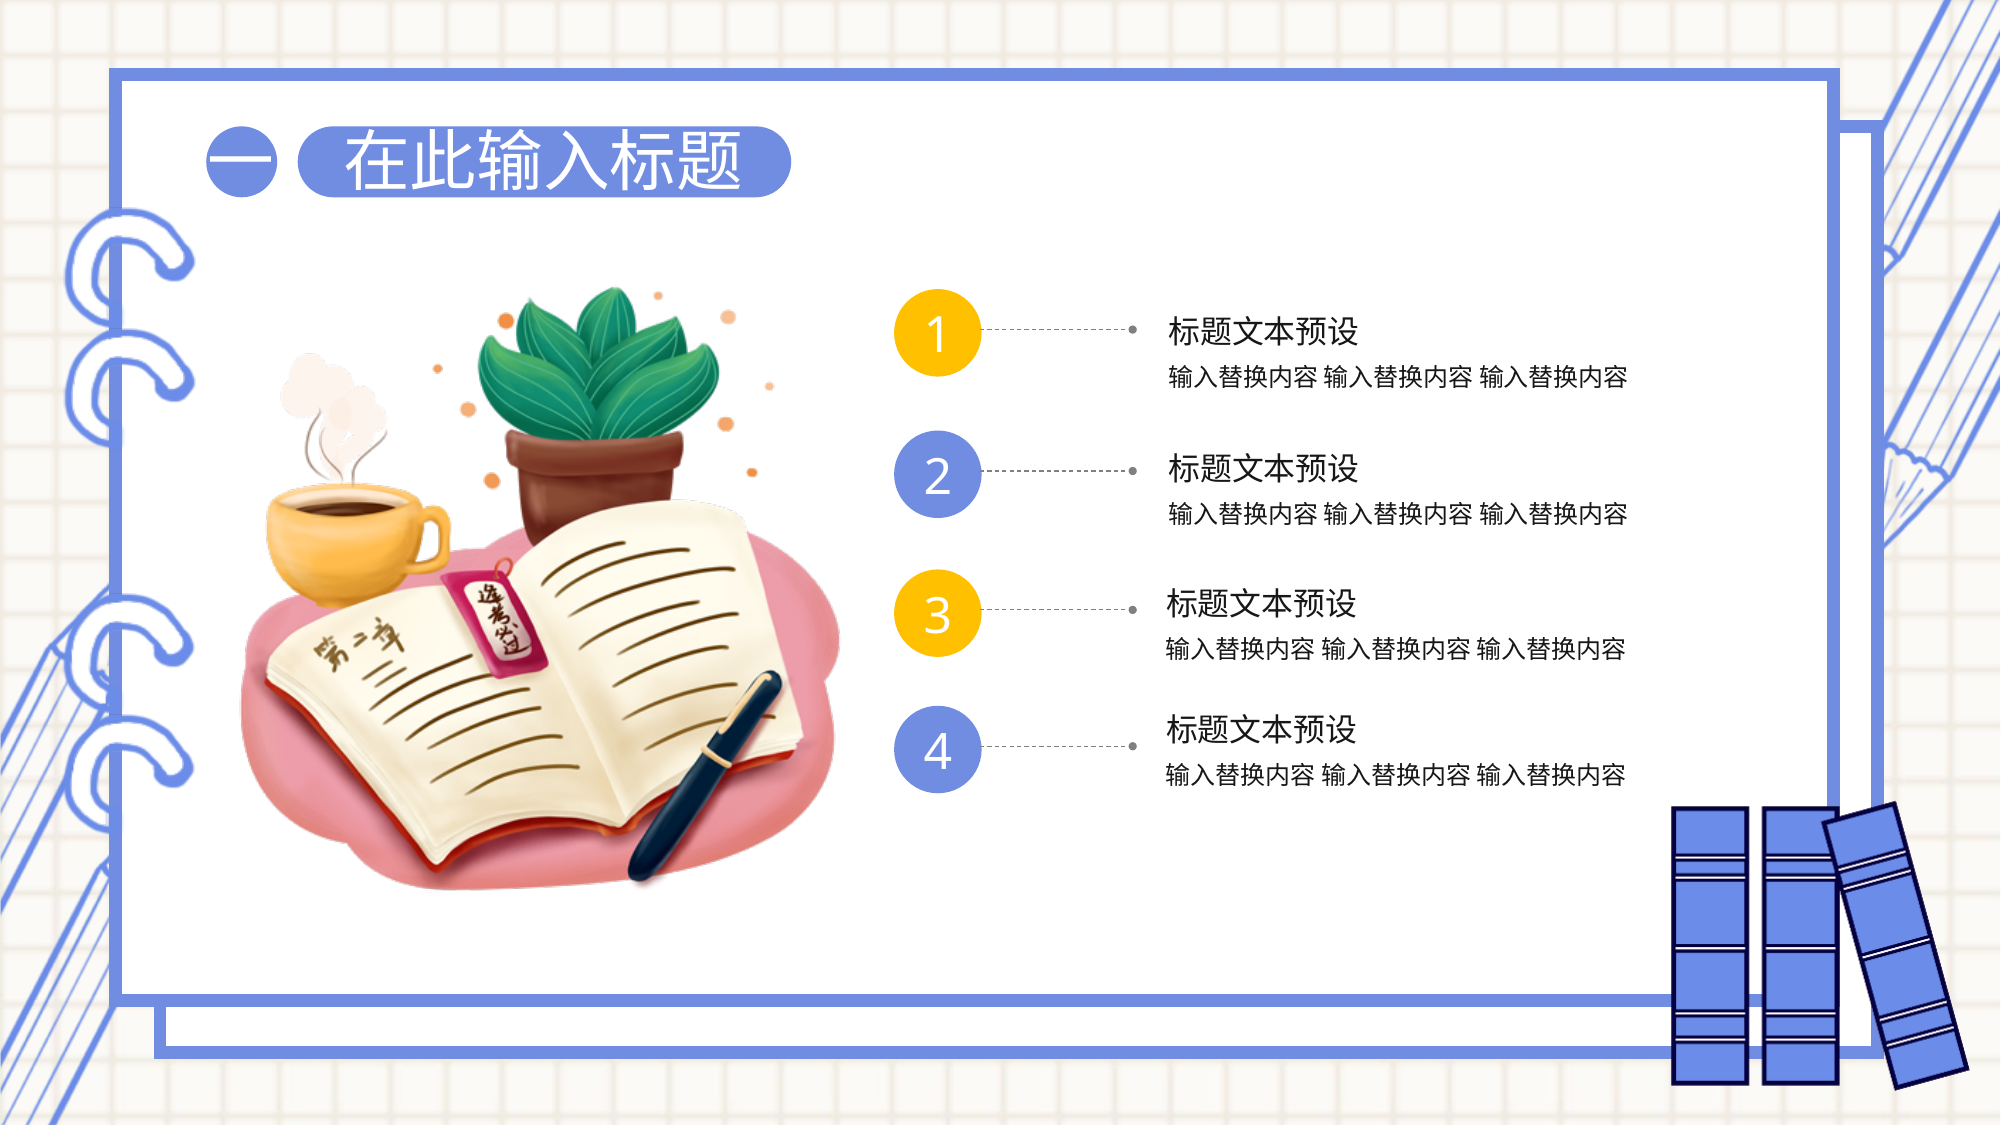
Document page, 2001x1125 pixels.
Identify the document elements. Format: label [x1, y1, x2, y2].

picture [0, 0, 2001, 1125]
text_box [894, 289, 1786, 831]
text_box [191, 111, 761, 208]
